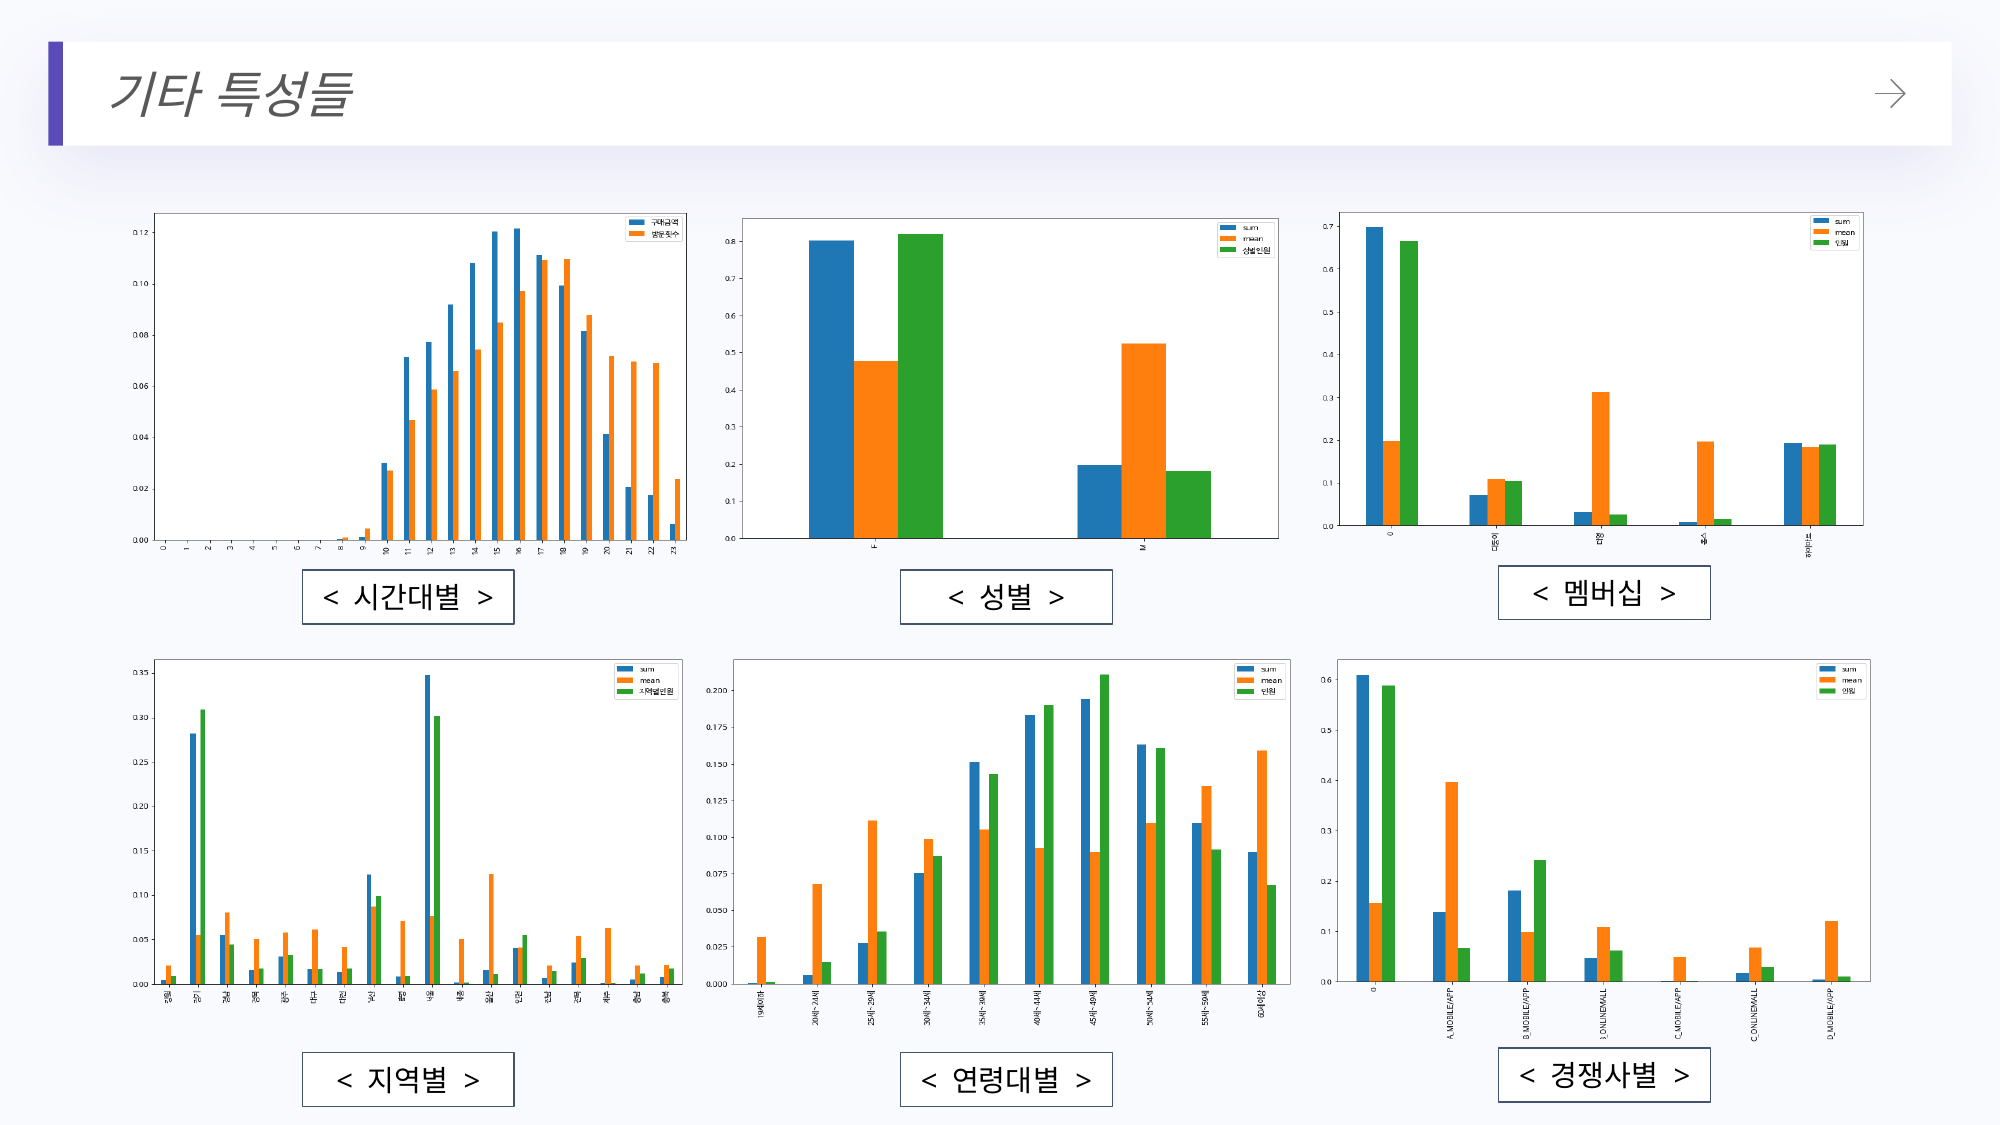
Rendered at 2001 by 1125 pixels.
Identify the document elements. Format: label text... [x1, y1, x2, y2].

picture [699, 654, 1296, 1052]
text_box < 성별 > [900, 573, 1113, 624]
text_box < 연령대별 > [900, 1052, 1113, 1107]
picture [126, 654, 686, 1027]
picture [718, 213, 1284, 581]
text_box 기타 특성들 [63, 41, 1952, 146]
picture [125, 207, 691, 560]
text_box < 경쟁사별 > [1498, 1064, 1711, 1102]
text_box < 멤버십 > [1498, 579, 1711, 620]
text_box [1874, 79, 1905, 108]
picture [1316, 207, 1867, 576]
text_box < 지역별 > [302, 1052, 515, 1107]
picture [1314, 654, 1874, 1065]
text_box < 시간대별 > [302, 570, 515, 624]
text_box [48, 41, 63, 146]
